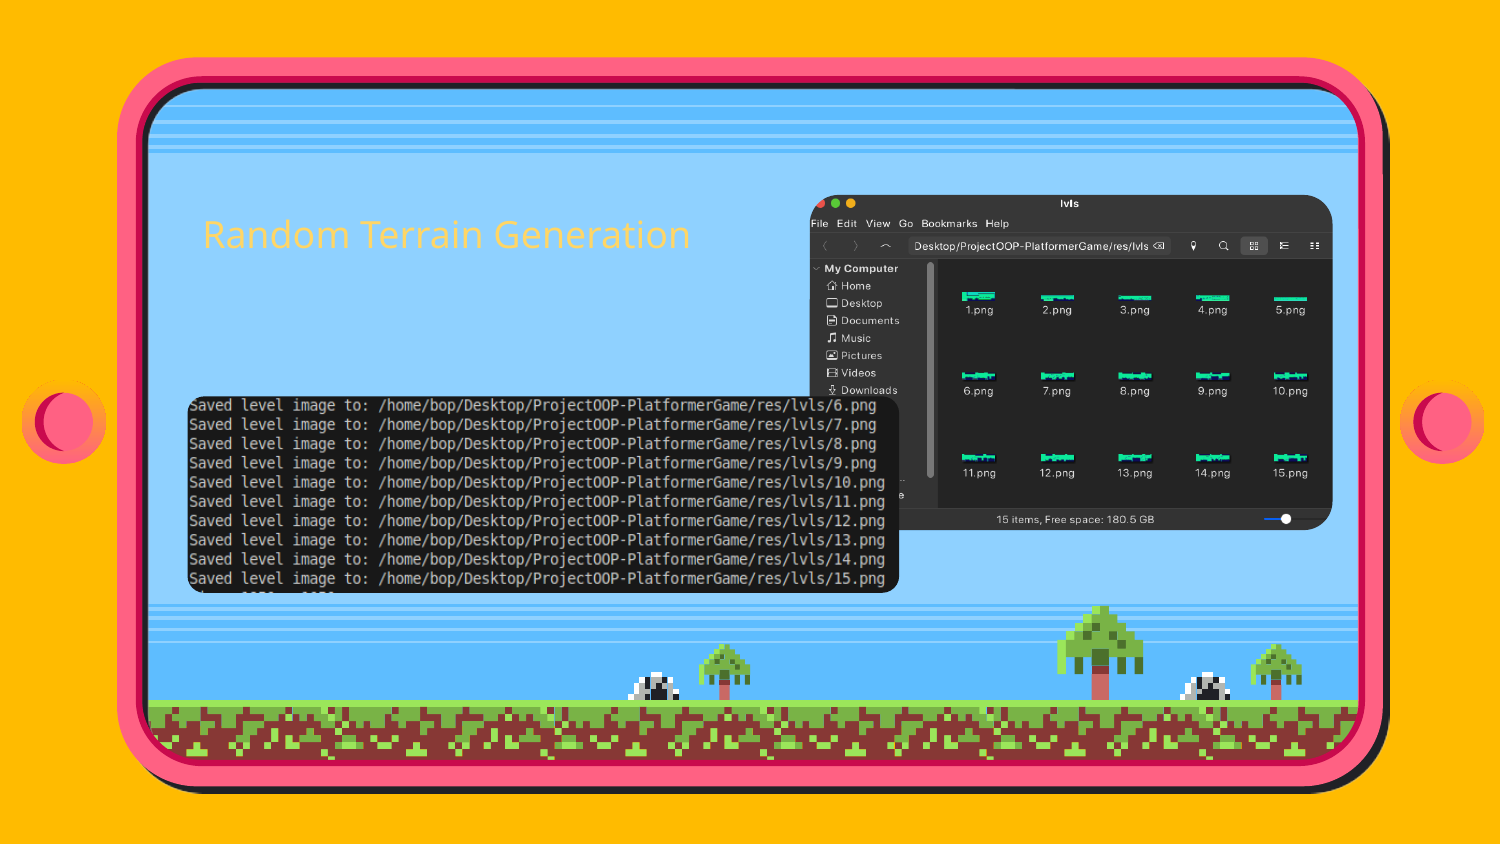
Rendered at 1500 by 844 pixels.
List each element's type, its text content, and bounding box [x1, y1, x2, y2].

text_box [627, 671, 679, 701]
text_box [1179, 671, 1231, 701]
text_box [1250, 644, 1302, 701]
picture [187, 194, 1333, 594]
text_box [699, 644, 751, 701]
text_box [1056, 605, 1144, 701]
text_box Random Terrain Generation [187, 203, 804, 264]
